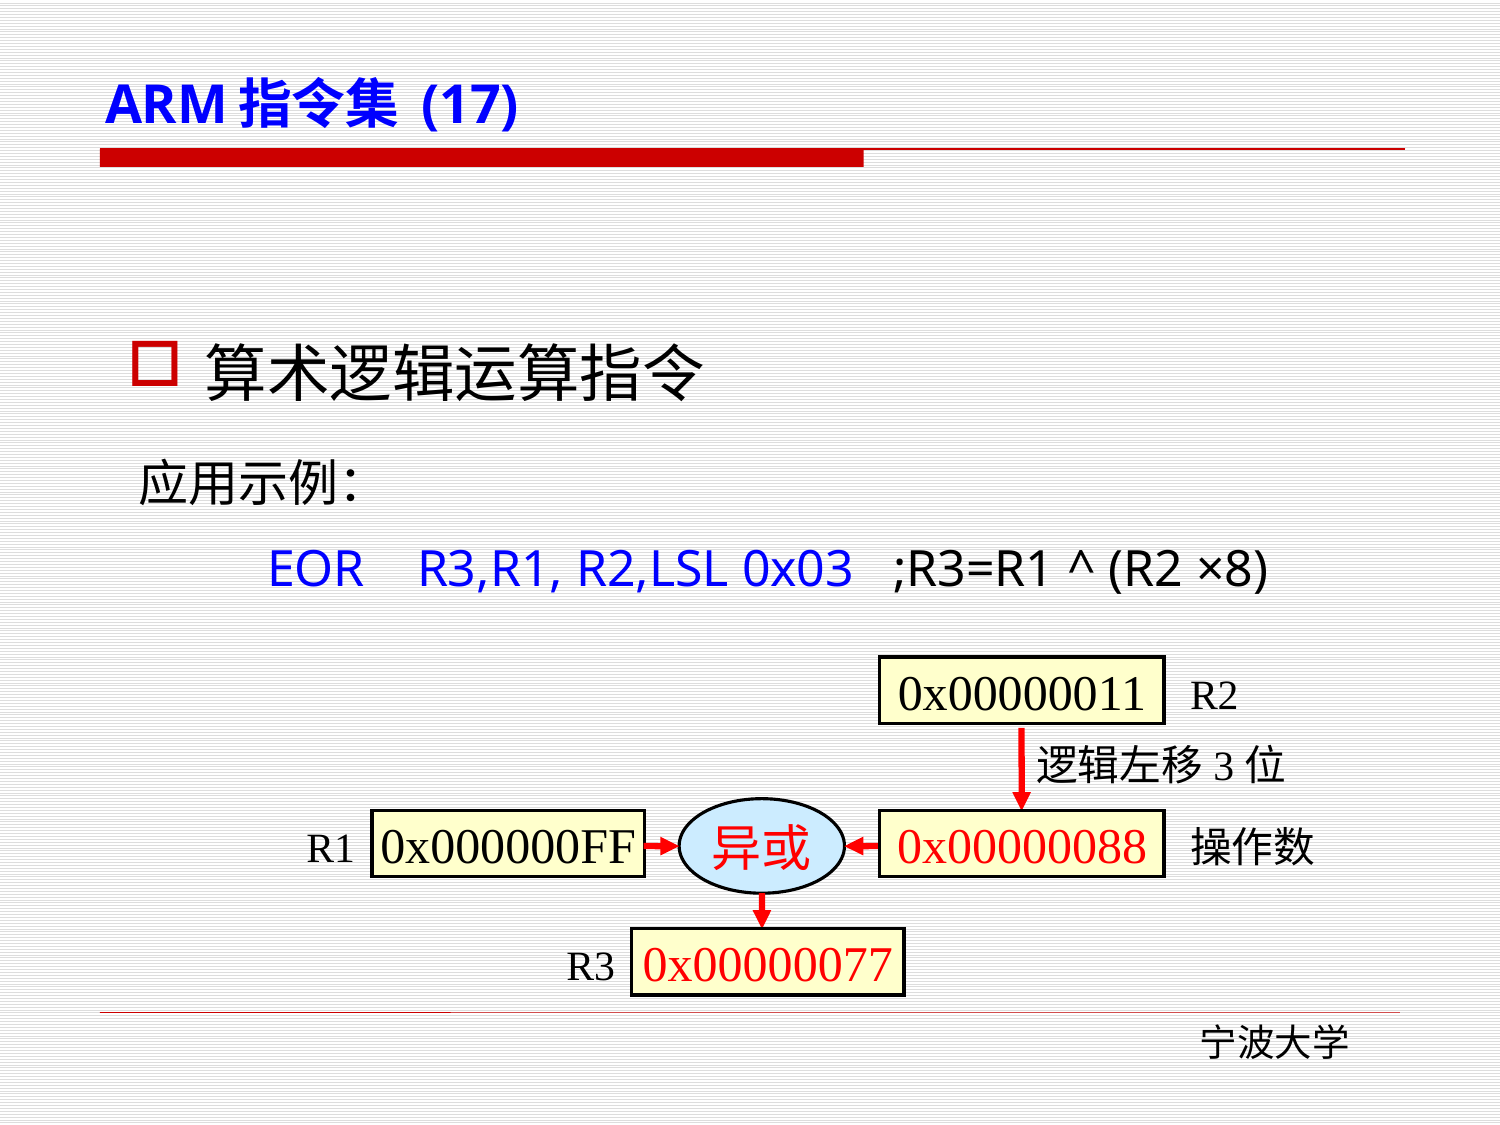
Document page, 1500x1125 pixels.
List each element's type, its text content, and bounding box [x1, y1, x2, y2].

list 算术逻辑运算指令 [112, 326, 1388, 439]
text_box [277, 656, 1330, 1000]
text_box 应用示例： EOR R3,R1, R2,LSL 0x03 ;R3=R1 ^ (R2 ×8) [123, 444, 1412, 604]
text_box ARM指令集 (17) [90, 62, 1410, 142]
